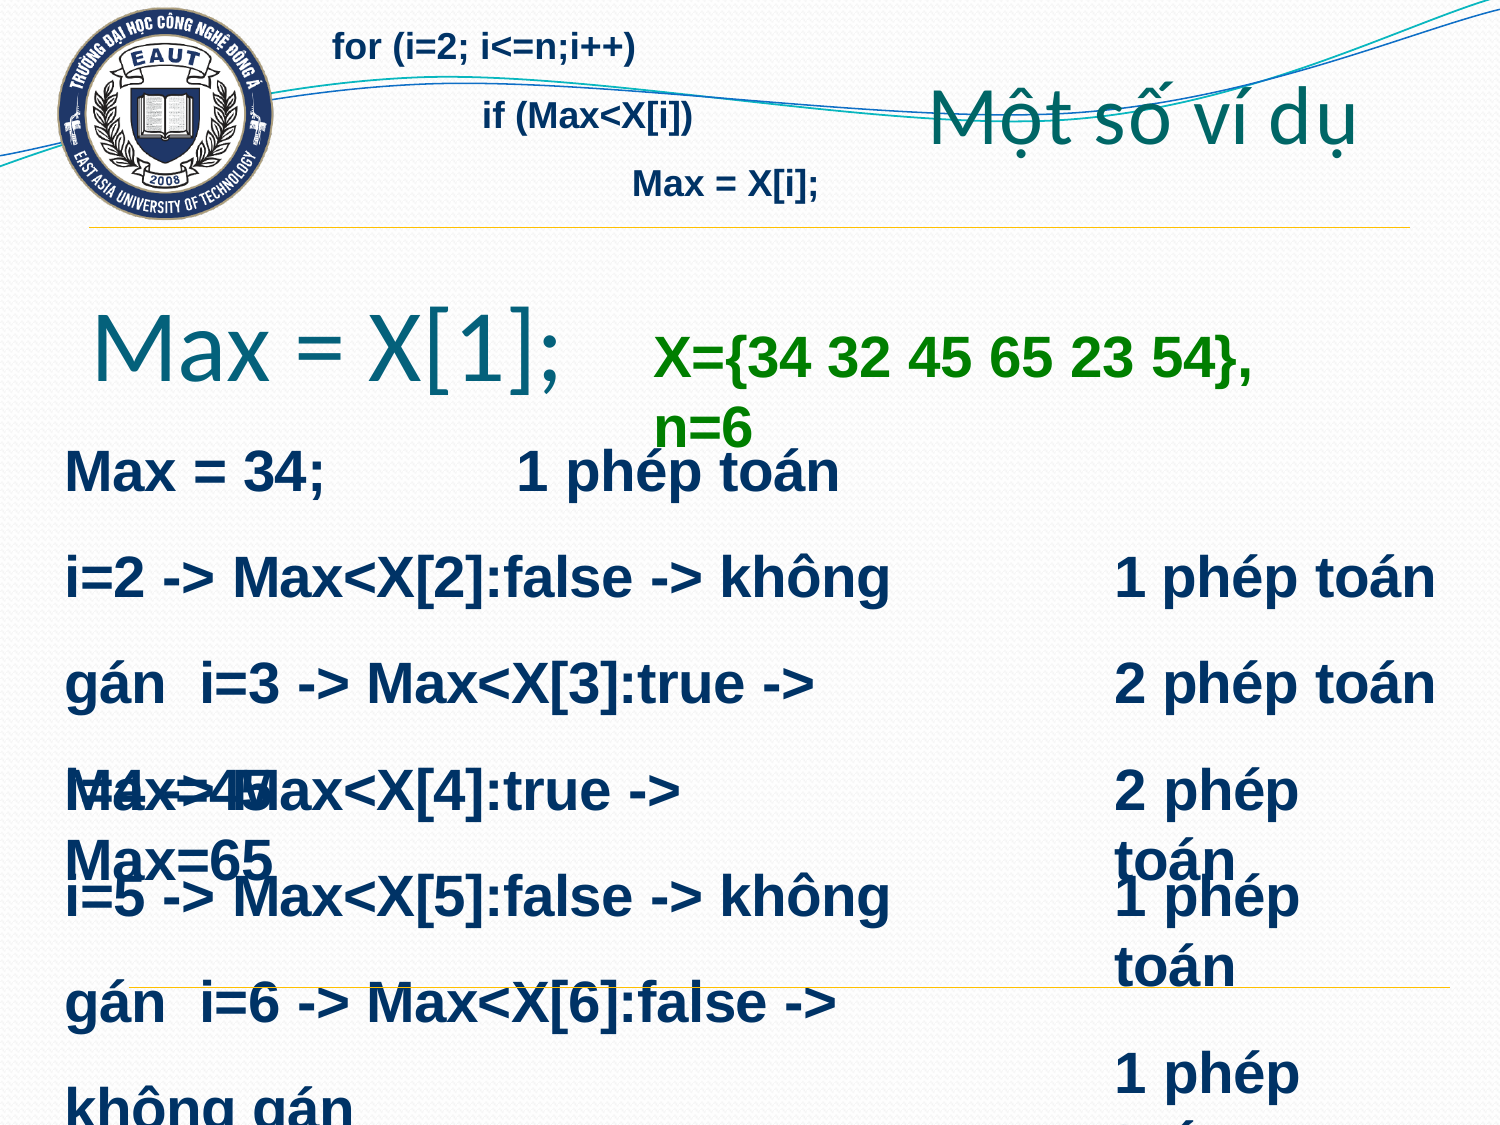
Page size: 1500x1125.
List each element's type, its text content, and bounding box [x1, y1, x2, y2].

text_box i=5 -> Max<X[5]:false -> không gán i=6 -> Max<X[6]:false -> không gán [62, 999, 1007, 1125]
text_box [0, 0, 1451, 988]
text_box 1 phép toán 1 phép toán [1112, 999, 1438, 1125]
